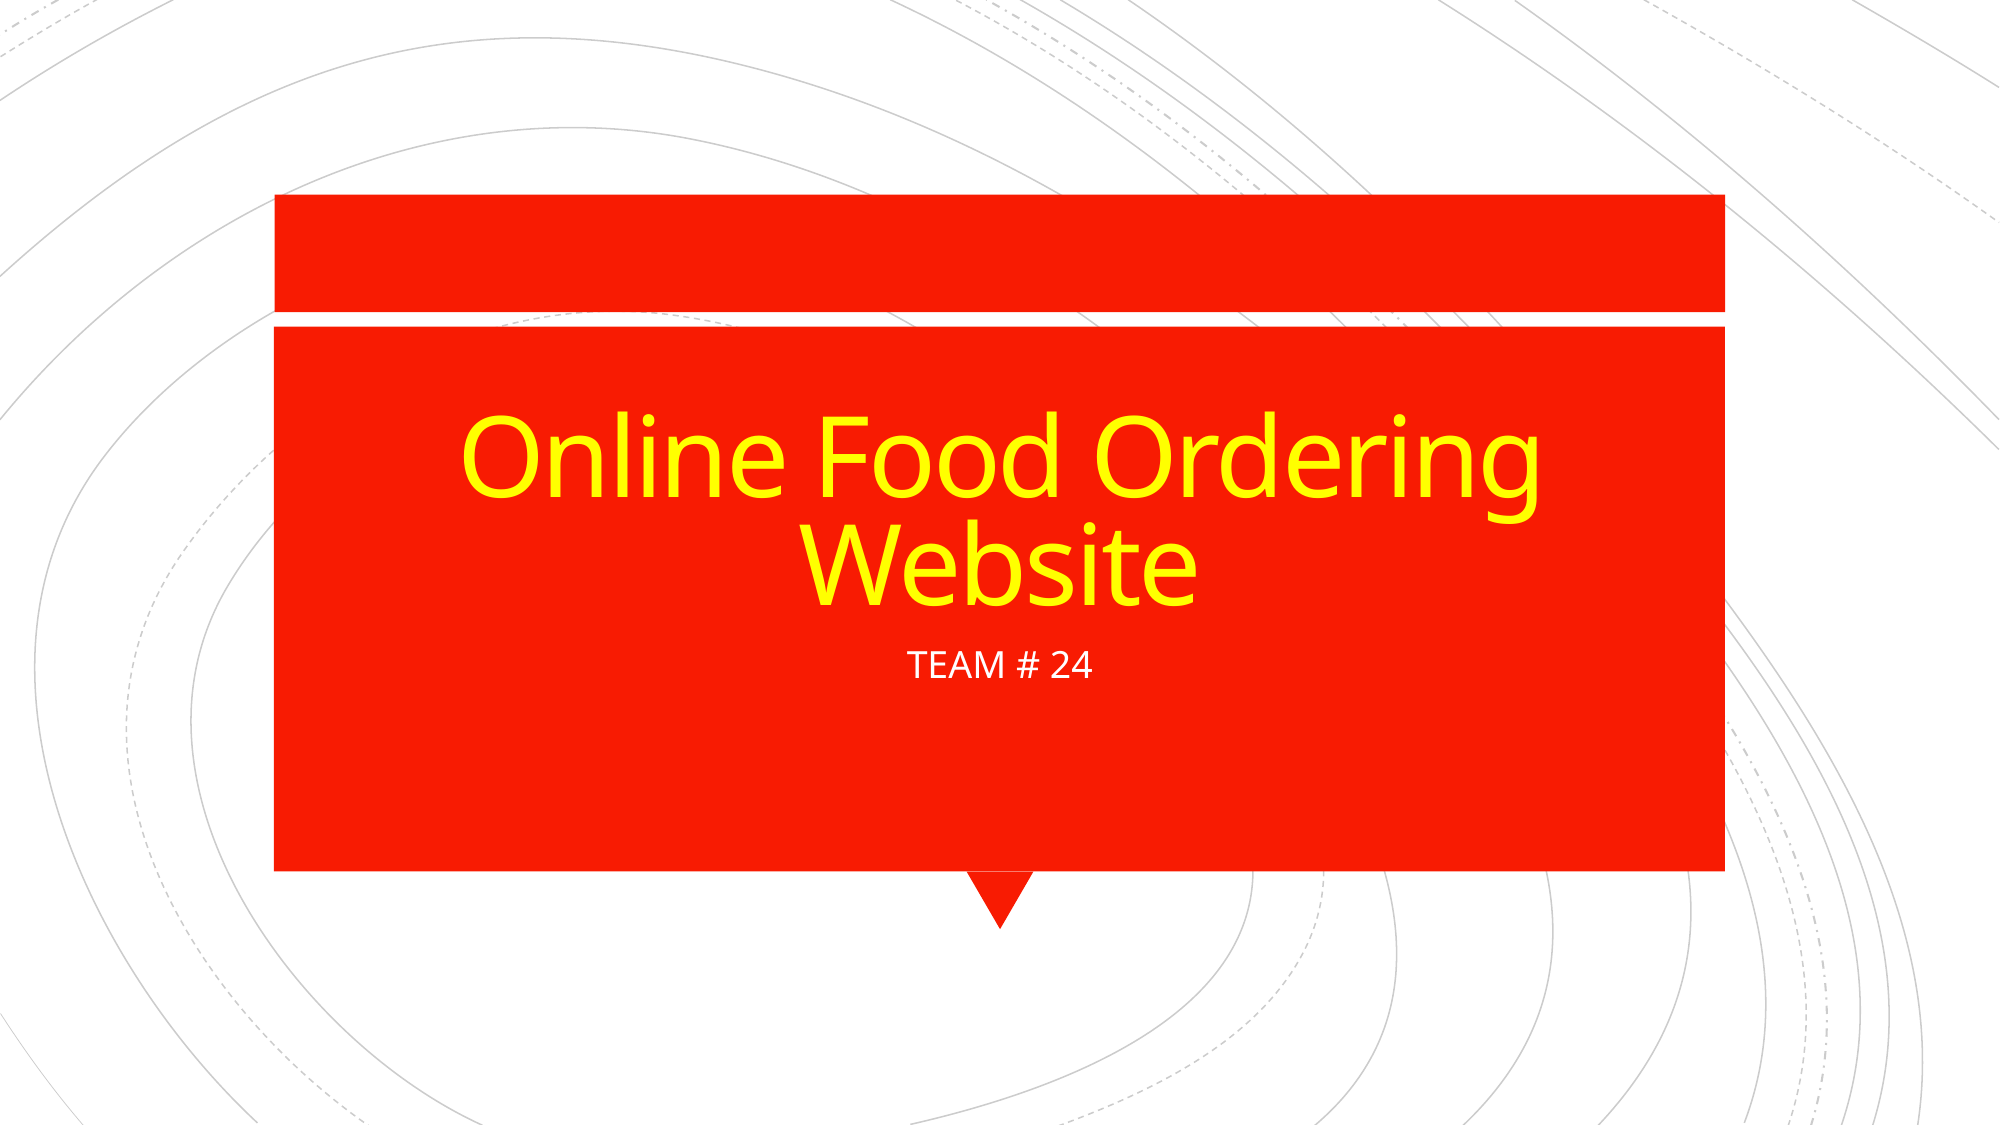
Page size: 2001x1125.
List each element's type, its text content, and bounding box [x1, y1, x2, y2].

subtitle TEAM # 24 [288, 640, 1712, 858]
title Online Food Ordering Website [288, 340, 1713, 628]
